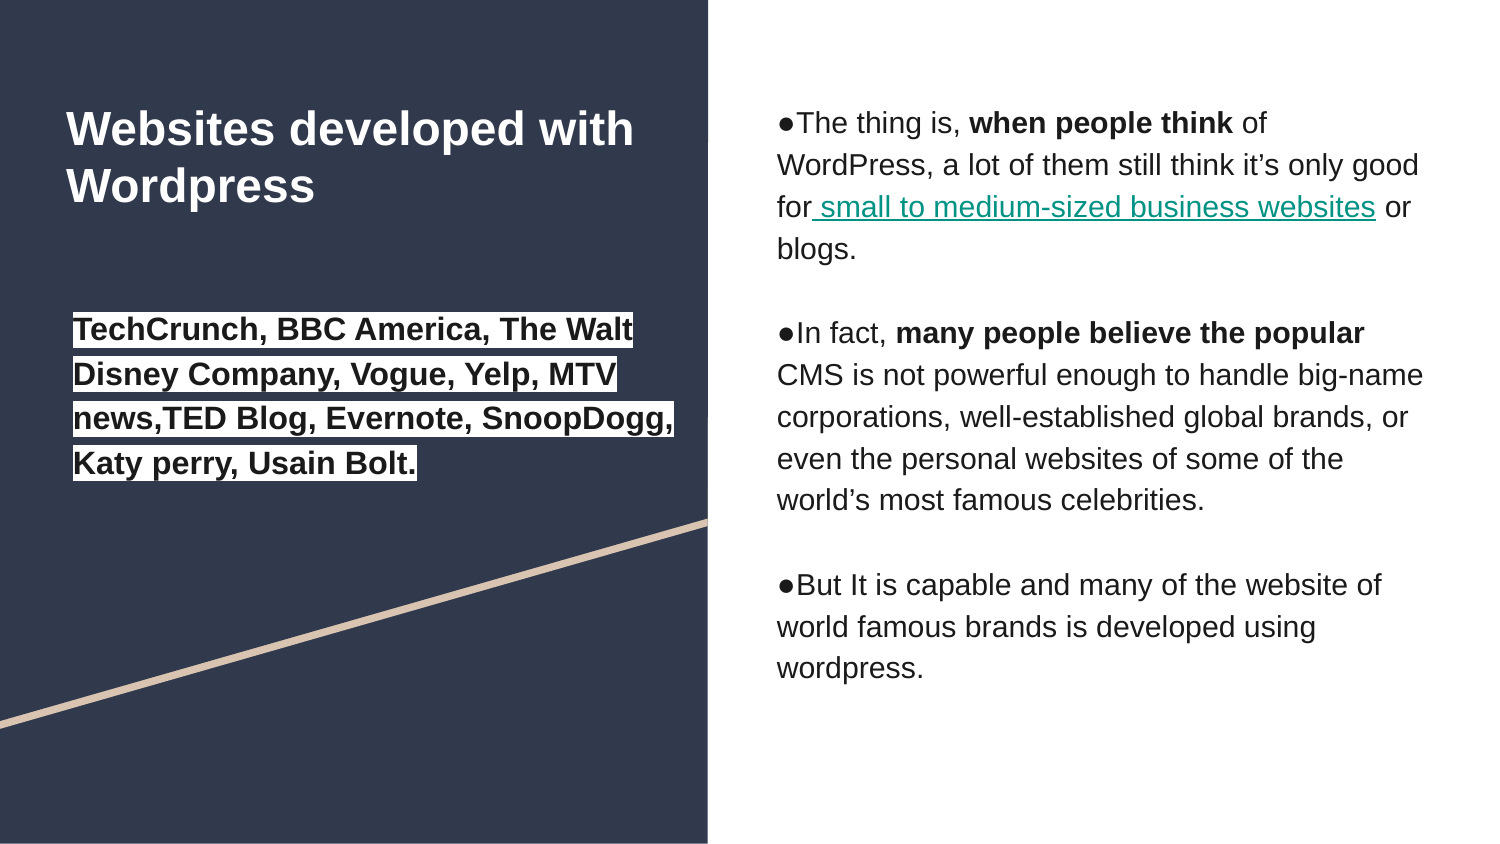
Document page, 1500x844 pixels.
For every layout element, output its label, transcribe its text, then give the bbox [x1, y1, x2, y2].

title Websites developed with Wordpress [51, 82, 660, 249]
text_box TechCrunch, BBC America, The Walt Disney Company, Vogue, Yelp, MTV news,TED Blog, Evernote, SnoopDogg, Katy perry, Usain Bolt. [57, 287, 691, 496]
list ●The thing is, when people think of WordPress, a lot of them still think it’s only good for small to medium-sized business websites or blogs. ●In fact, many people believe the popular CMS is not powerful enough to handle big-name corporations, well-established global brands, or even the personal websites of some of the world’s most famous celebrities. ●But It is capable and many of the website of world famous brands is developed using wordpress. [761, 82, 1446, 755]
